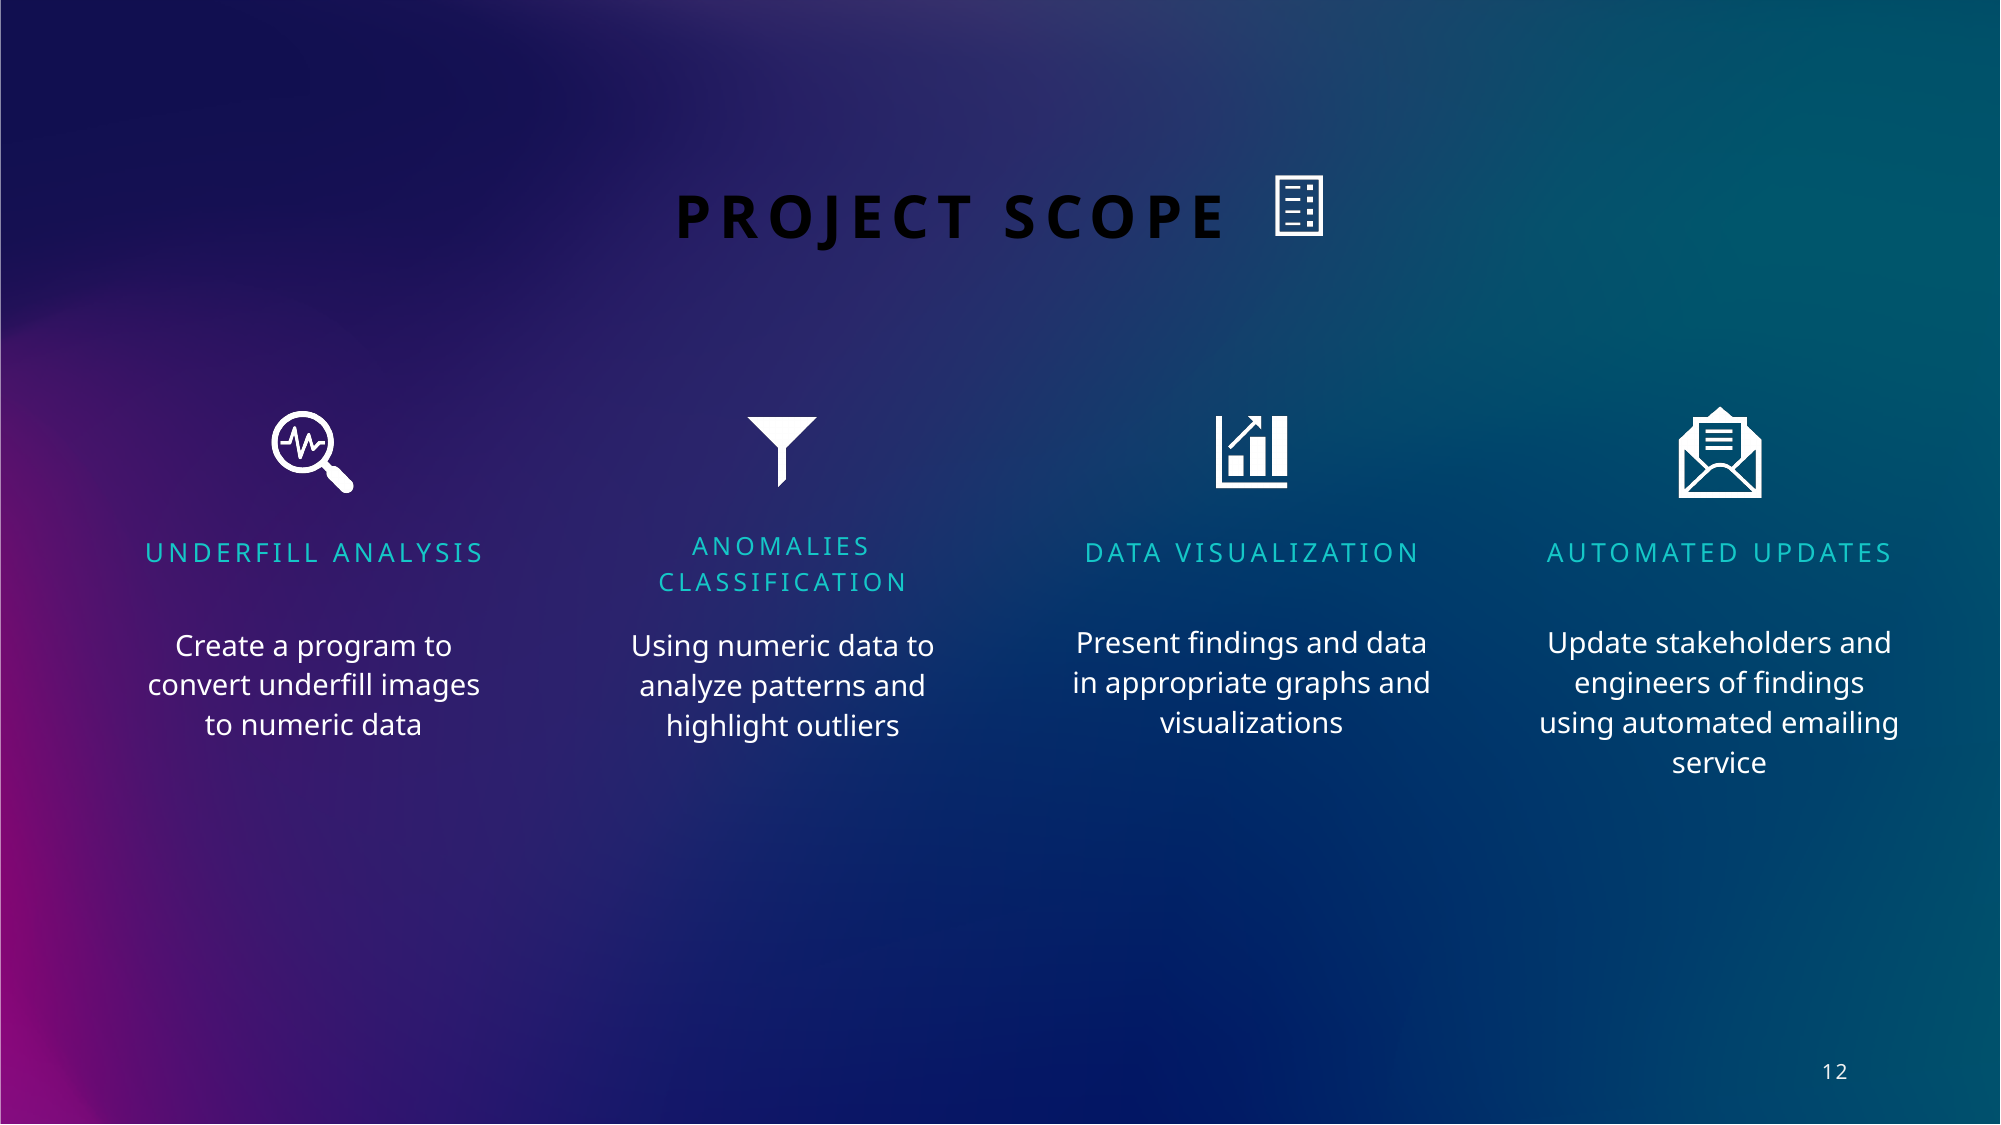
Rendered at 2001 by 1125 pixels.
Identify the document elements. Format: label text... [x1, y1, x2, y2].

list Underfill Analysis [117, 532, 509, 593]
picture [1679, 408, 1761, 497]
list Anomalies classification [576, 517, 988, 608]
list Using numeric data to analyze patterns and highlight outliers [587, 615, 979, 800]
picture [0, 0, 1895, 1125]
list Update stakeholders and engineers of findings using automated emailing service [1524, 612, 1916, 798]
list Create a program to convert underfill images to numeric data [118, 614, 510, 800]
list Data Visualization [1055, 532, 1447, 593]
slide_number 12 [1412, 1042, 1863, 1103]
list Present findings and data in appropriate graphs and visualizations [1056, 612, 1448, 798]
list Automated Updates [1523, 532, 1915, 593]
picture [1262, 169, 1336, 242]
title Project Scope [364, 153, 1560, 258]
